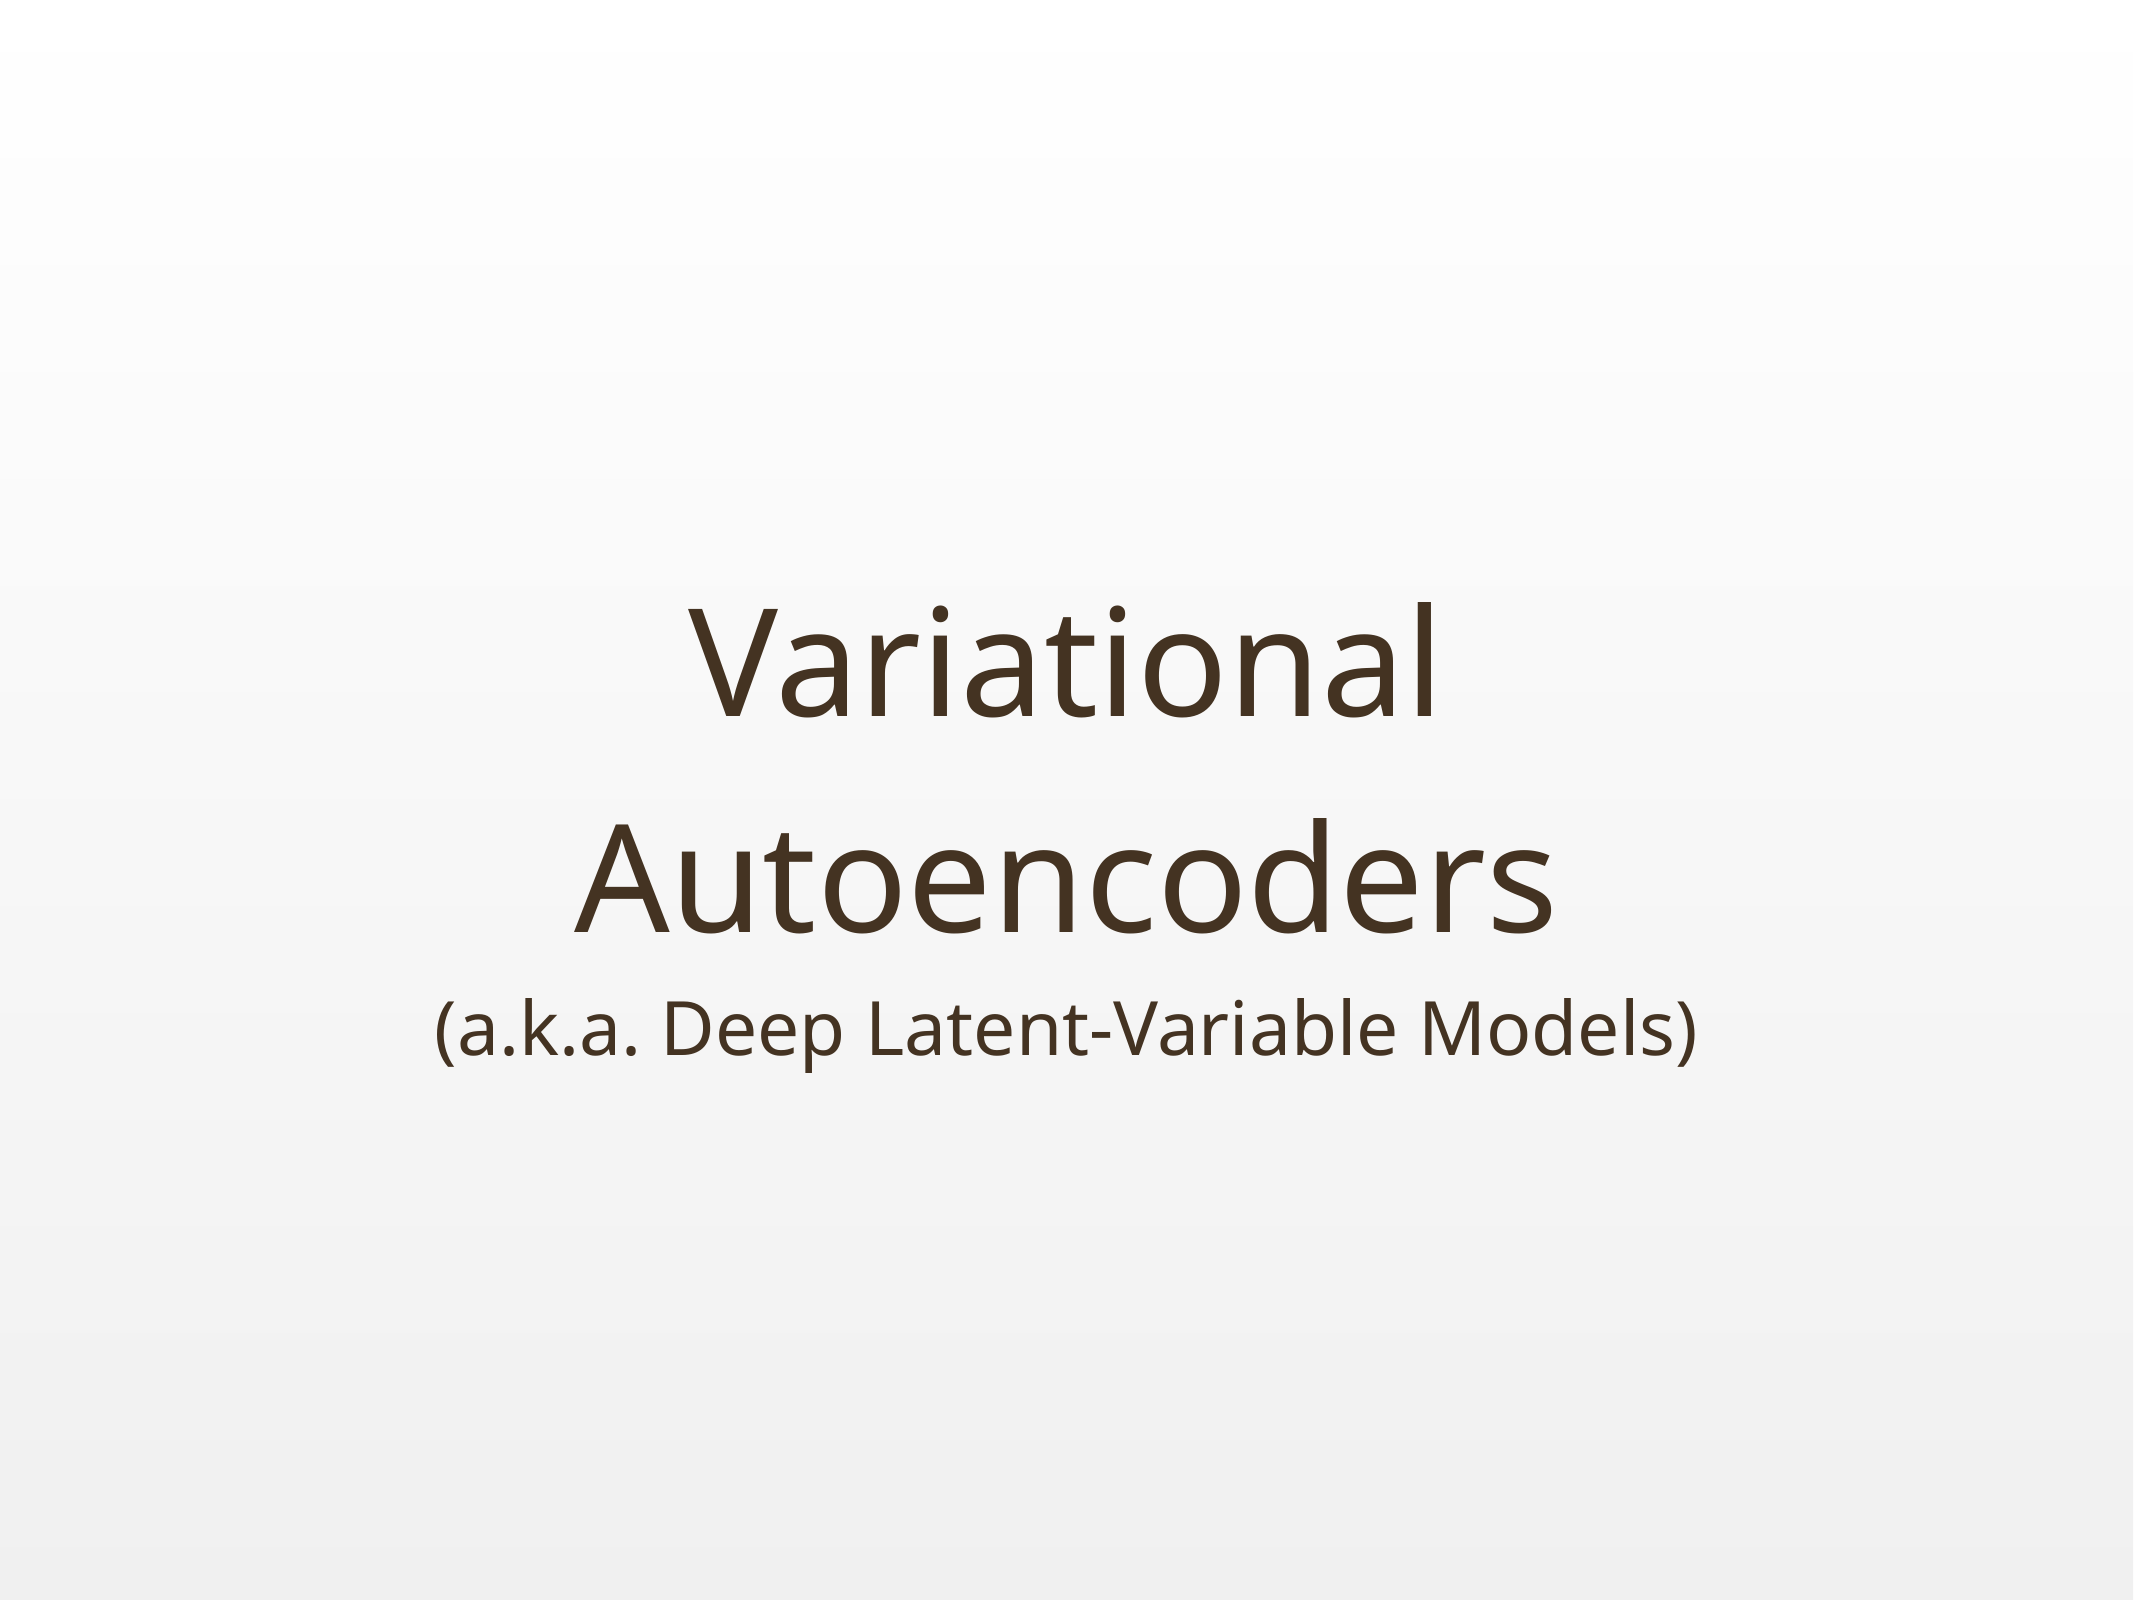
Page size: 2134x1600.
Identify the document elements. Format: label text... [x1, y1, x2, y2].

title Variational Autoencoders (a.k.a. Deep Latent-Variable Models) [170, 528, 1963, 1072]
